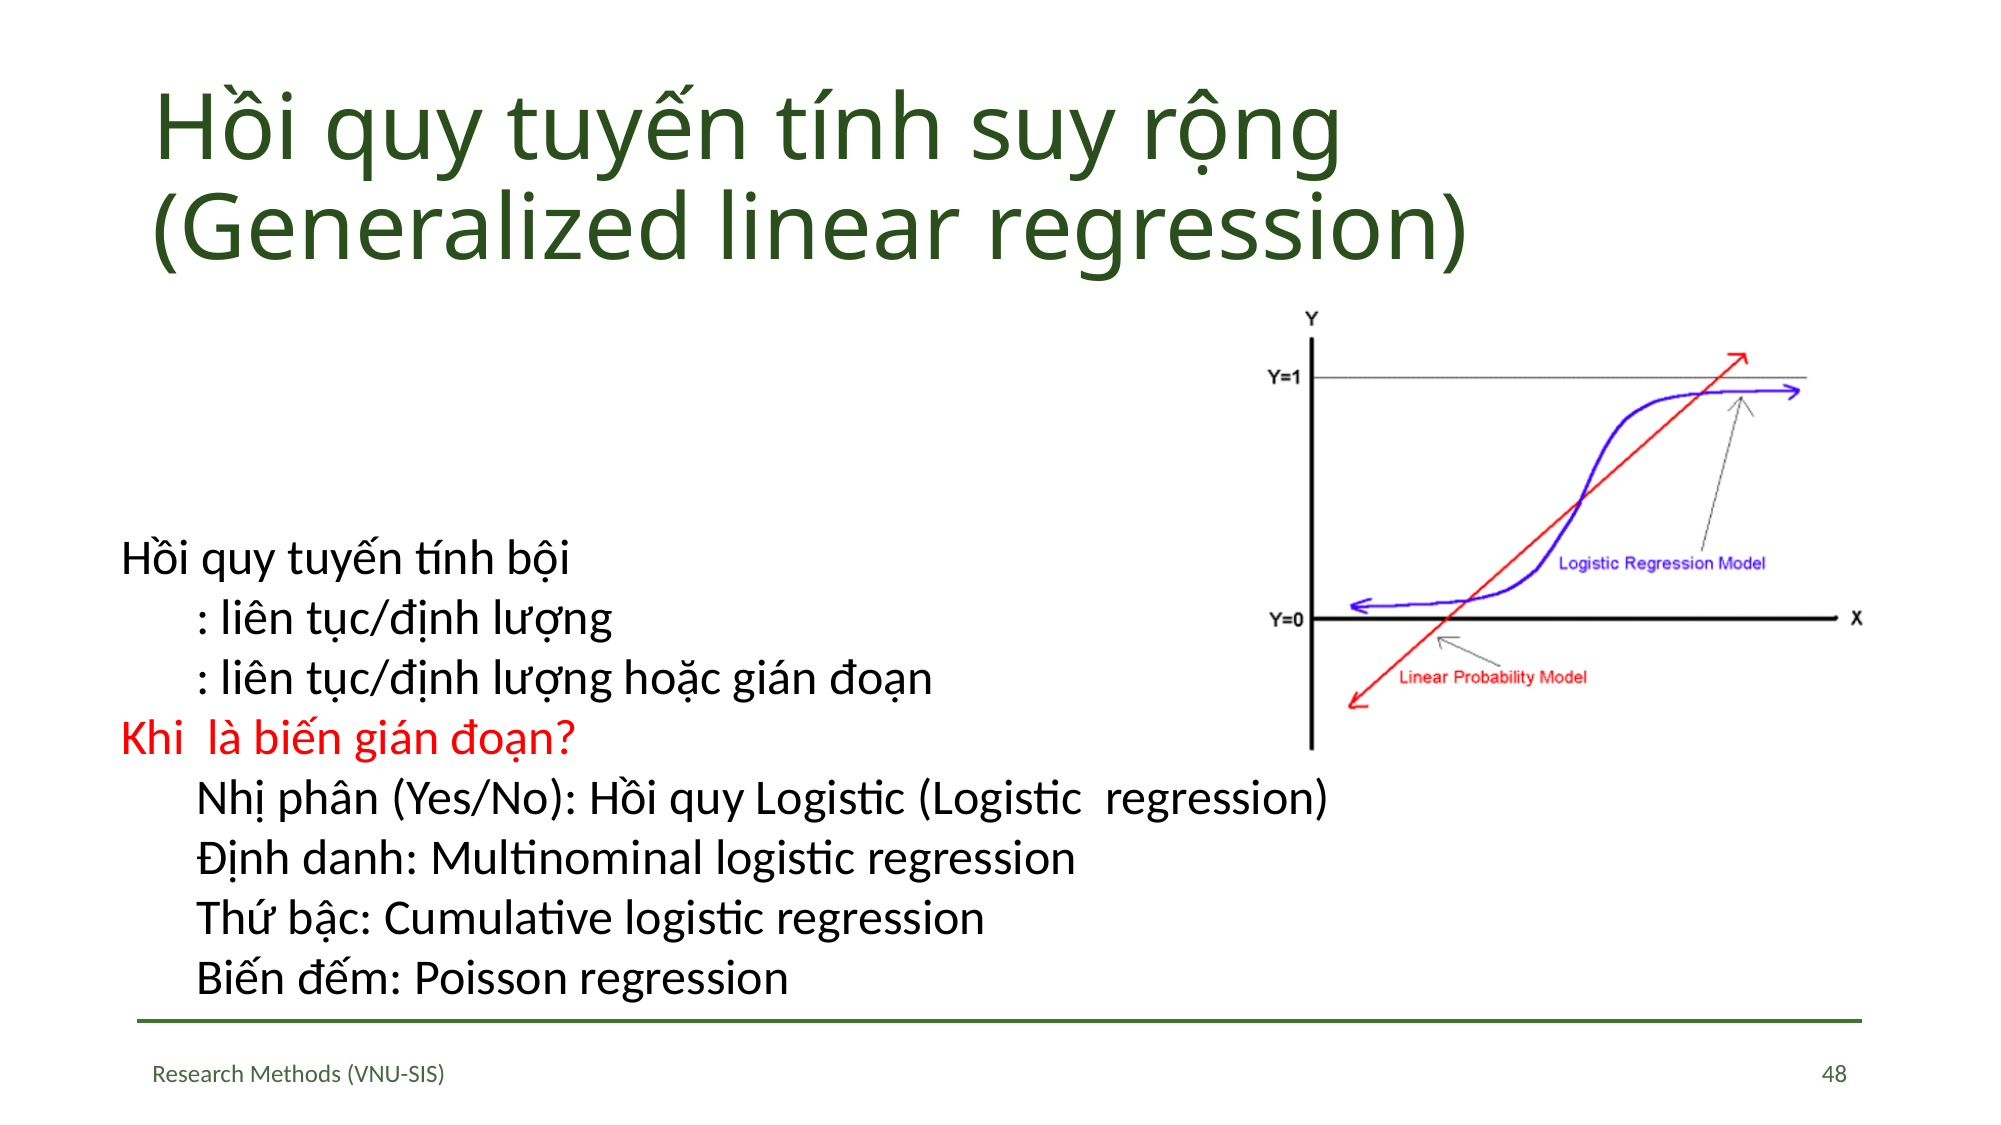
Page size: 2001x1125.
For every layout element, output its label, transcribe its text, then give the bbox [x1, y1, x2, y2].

picture [1253, 276, 1886, 767]
title Hồi quy tuyến tính suy rộng (Generalized linear regression) [137, 59, 1863, 300]
footer Research Methods (VNU-SIS) [137, 1042, 514, 1103]
slide_number 48 [1412, 1042, 1863, 1103]
